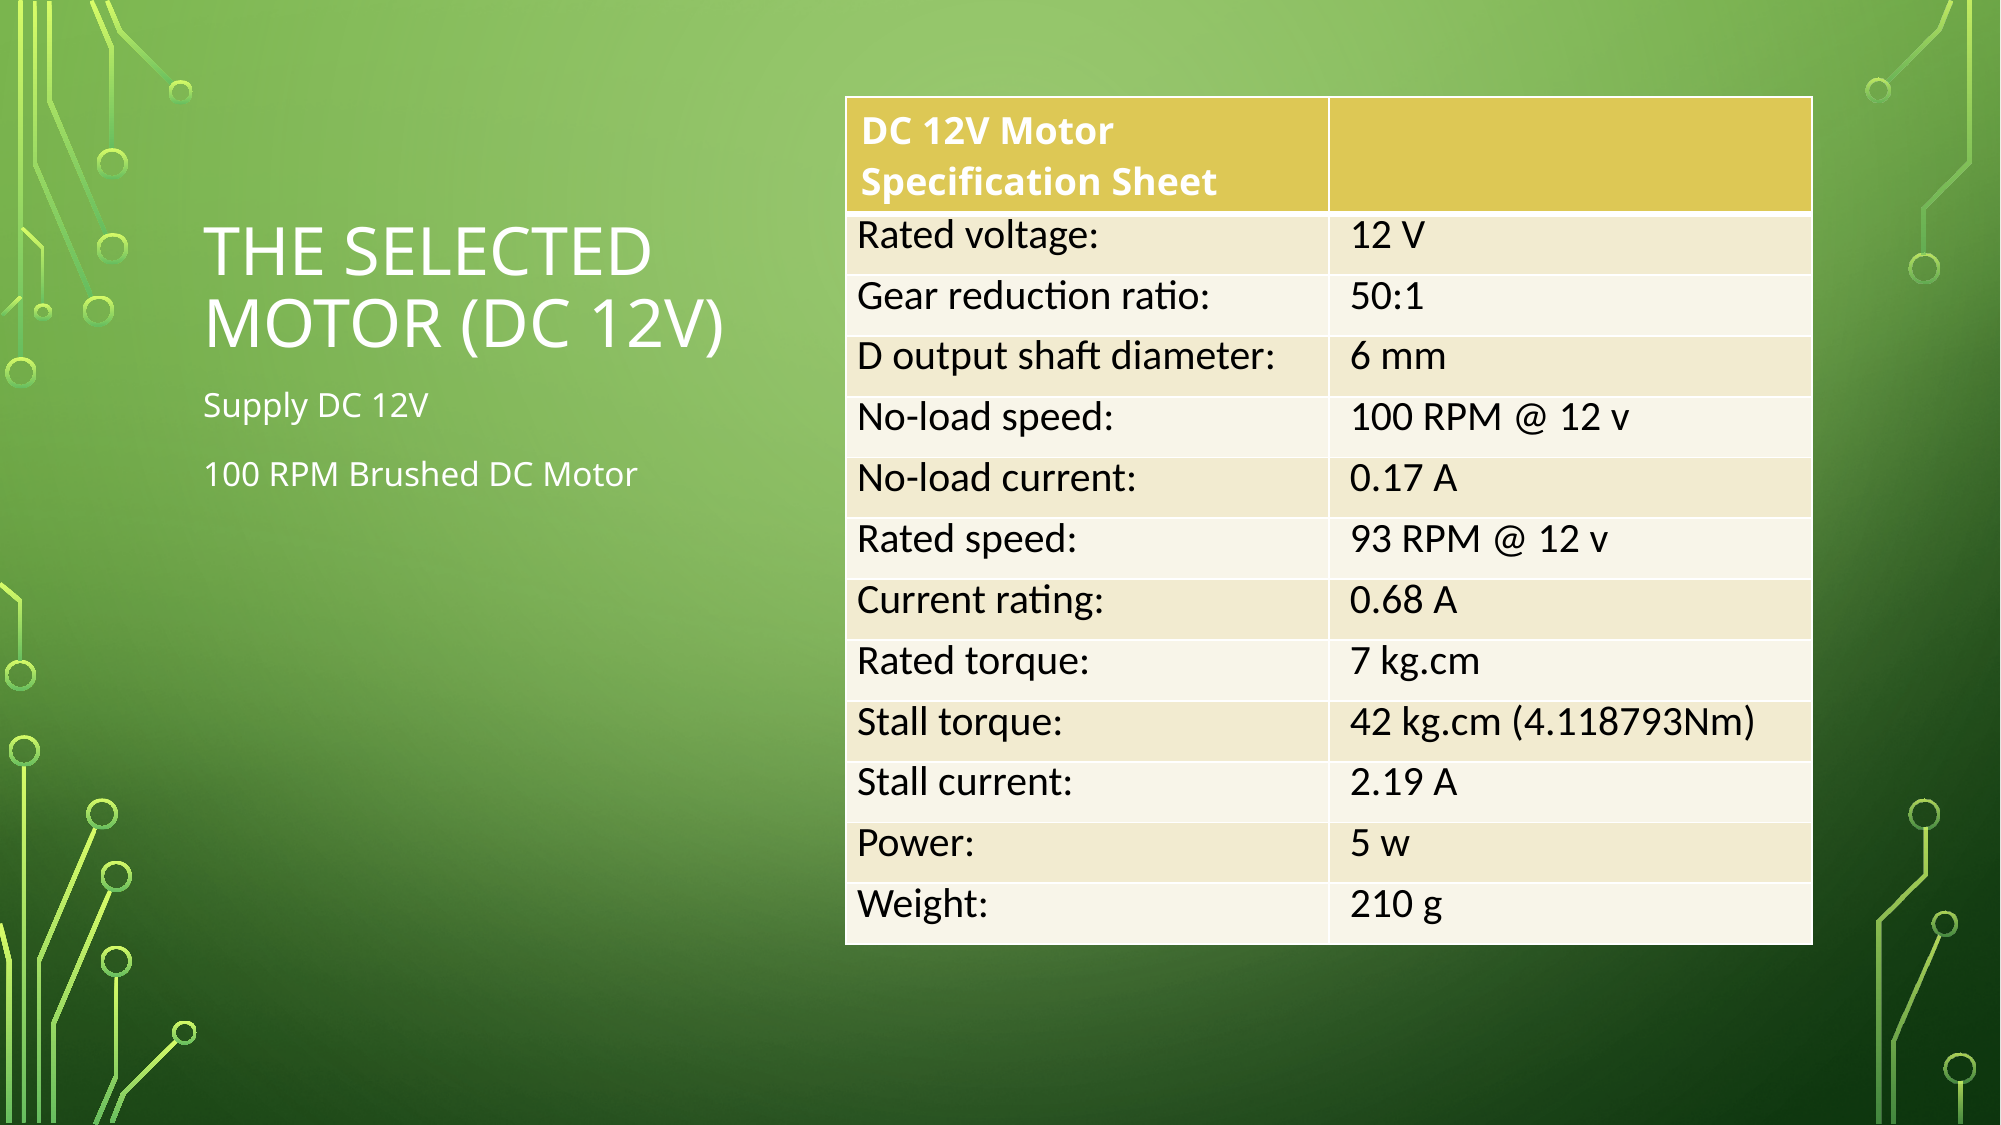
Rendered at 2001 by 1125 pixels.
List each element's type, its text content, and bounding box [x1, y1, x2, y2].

table_cell 210 g [1330, 884, 1811, 943]
title The Selected Motor (DC 12V) [188, 99, 821, 369]
table_cell 6 mm [1330, 337, 1811, 396]
table_cell Current rating: [847, 580, 1328, 639]
table_cell 0.17 A [1330, 458, 1811, 517]
table_cell 93 RPM @ 12 v [1330, 519, 1811, 578]
table_cell 5 w [1330, 823, 1811, 882]
table_cell 7 kg.cm [1330, 641, 1811, 700]
table_cell Stall current: [847, 763, 1328, 822]
table_cell 0.68 A [1330, 580, 1811, 639]
table_header DC 12V Motor Specification Sheet [847, 98, 1328, 211]
table_cell Rated speed: [847, 519, 1328, 578]
table_cell Power: [847, 823, 1328, 882]
table_cell D output shaft diameter: [847, 337, 1328, 396]
table_cell Weight: [847, 884, 1328, 943]
list Supply DC 12V 100 RPM Brushed DC Motor [188, 369, 821, 950]
table_cell Rated voltage: [847, 217, 1328, 274]
table_cell Gear reduction ratio: [847, 276, 1328, 335]
table_cell 12 V [1330, 217, 1811, 274]
table_cell 2.19 A [1330, 763, 1811, 822]
table_cell 42 kg.cm (4.118793Nm) [1330, 702, 1811, 761]
table_cell No-load speed: [847, 398, 1328, 457]
table_cell No-load current: [847, 458, 1328, 517]
table_cell Rated torque: [847, 641, 1328, 700]
table_cell Stall torque: [847, 702, 1328, 761]
table_cell 50:1 [1330, 276, 1811, 335]
table_header [1330, 98, 1811, 211]
table_cell 100 RPM @ 12 v [1330, 398, 1811, 457]
